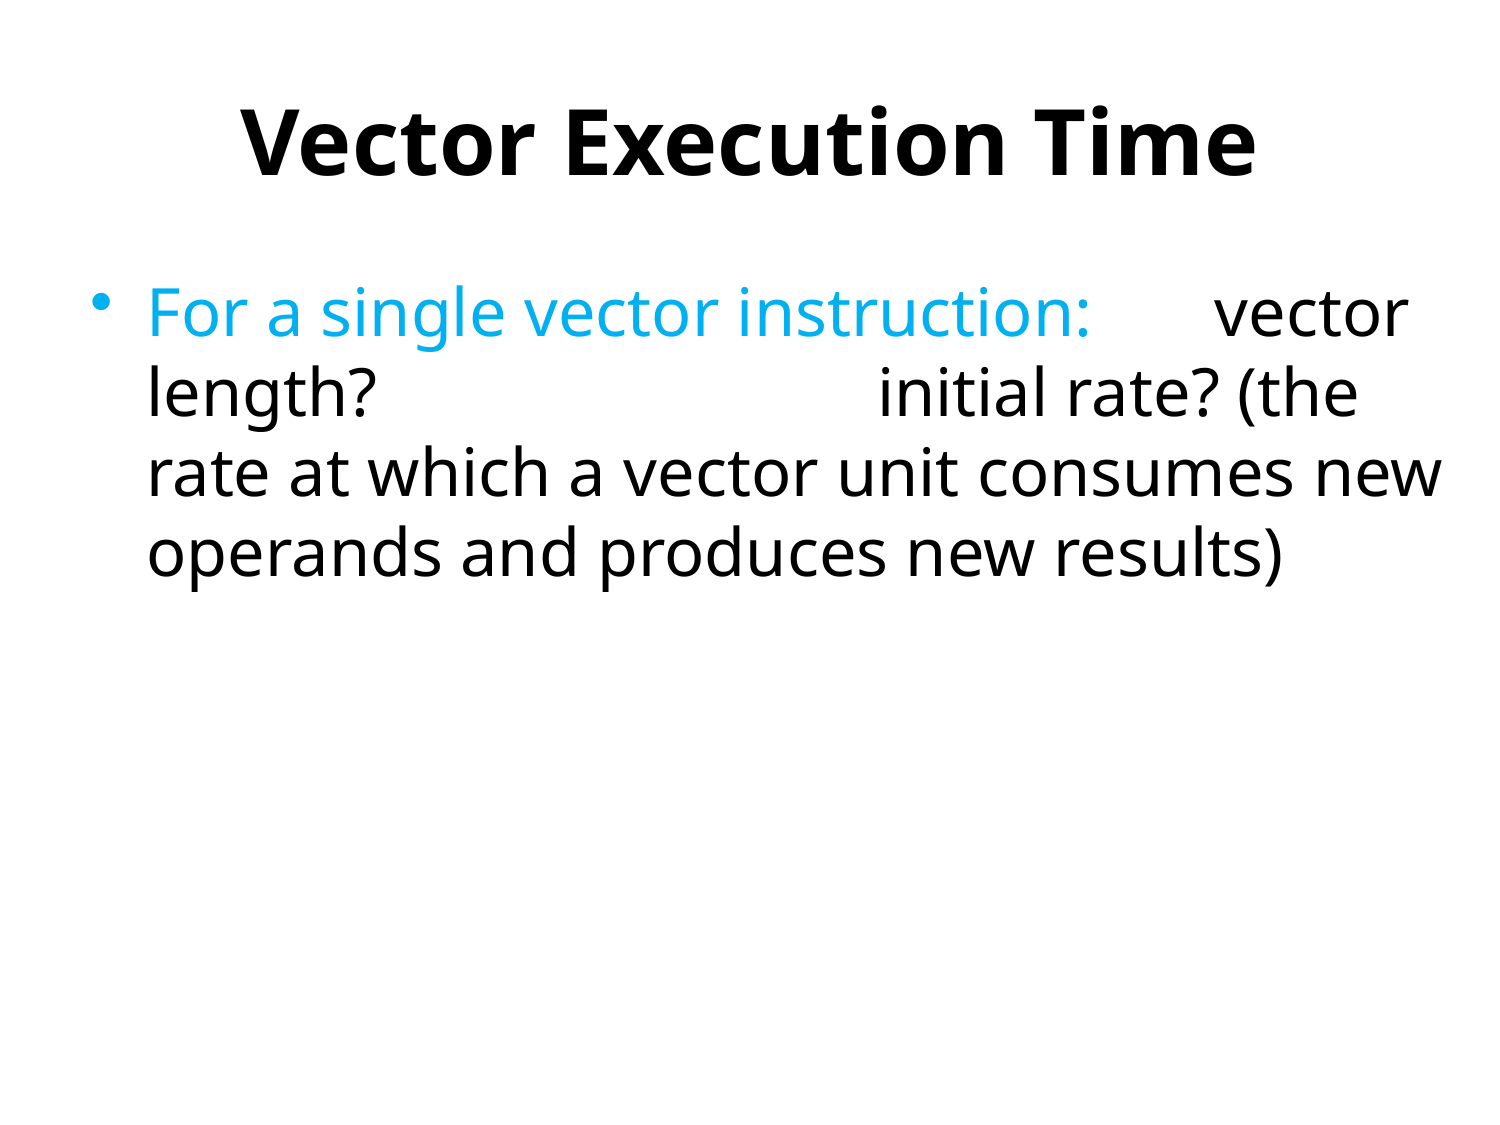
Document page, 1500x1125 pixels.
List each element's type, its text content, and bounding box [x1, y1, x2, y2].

title Vector Execution Time [0, 45, 1500, 233]
list For a single vector instruction: vector length? initial rate? (the rate at which a vector unit consumes new operands and produces new results) [75, 262, 1500, 1125]
